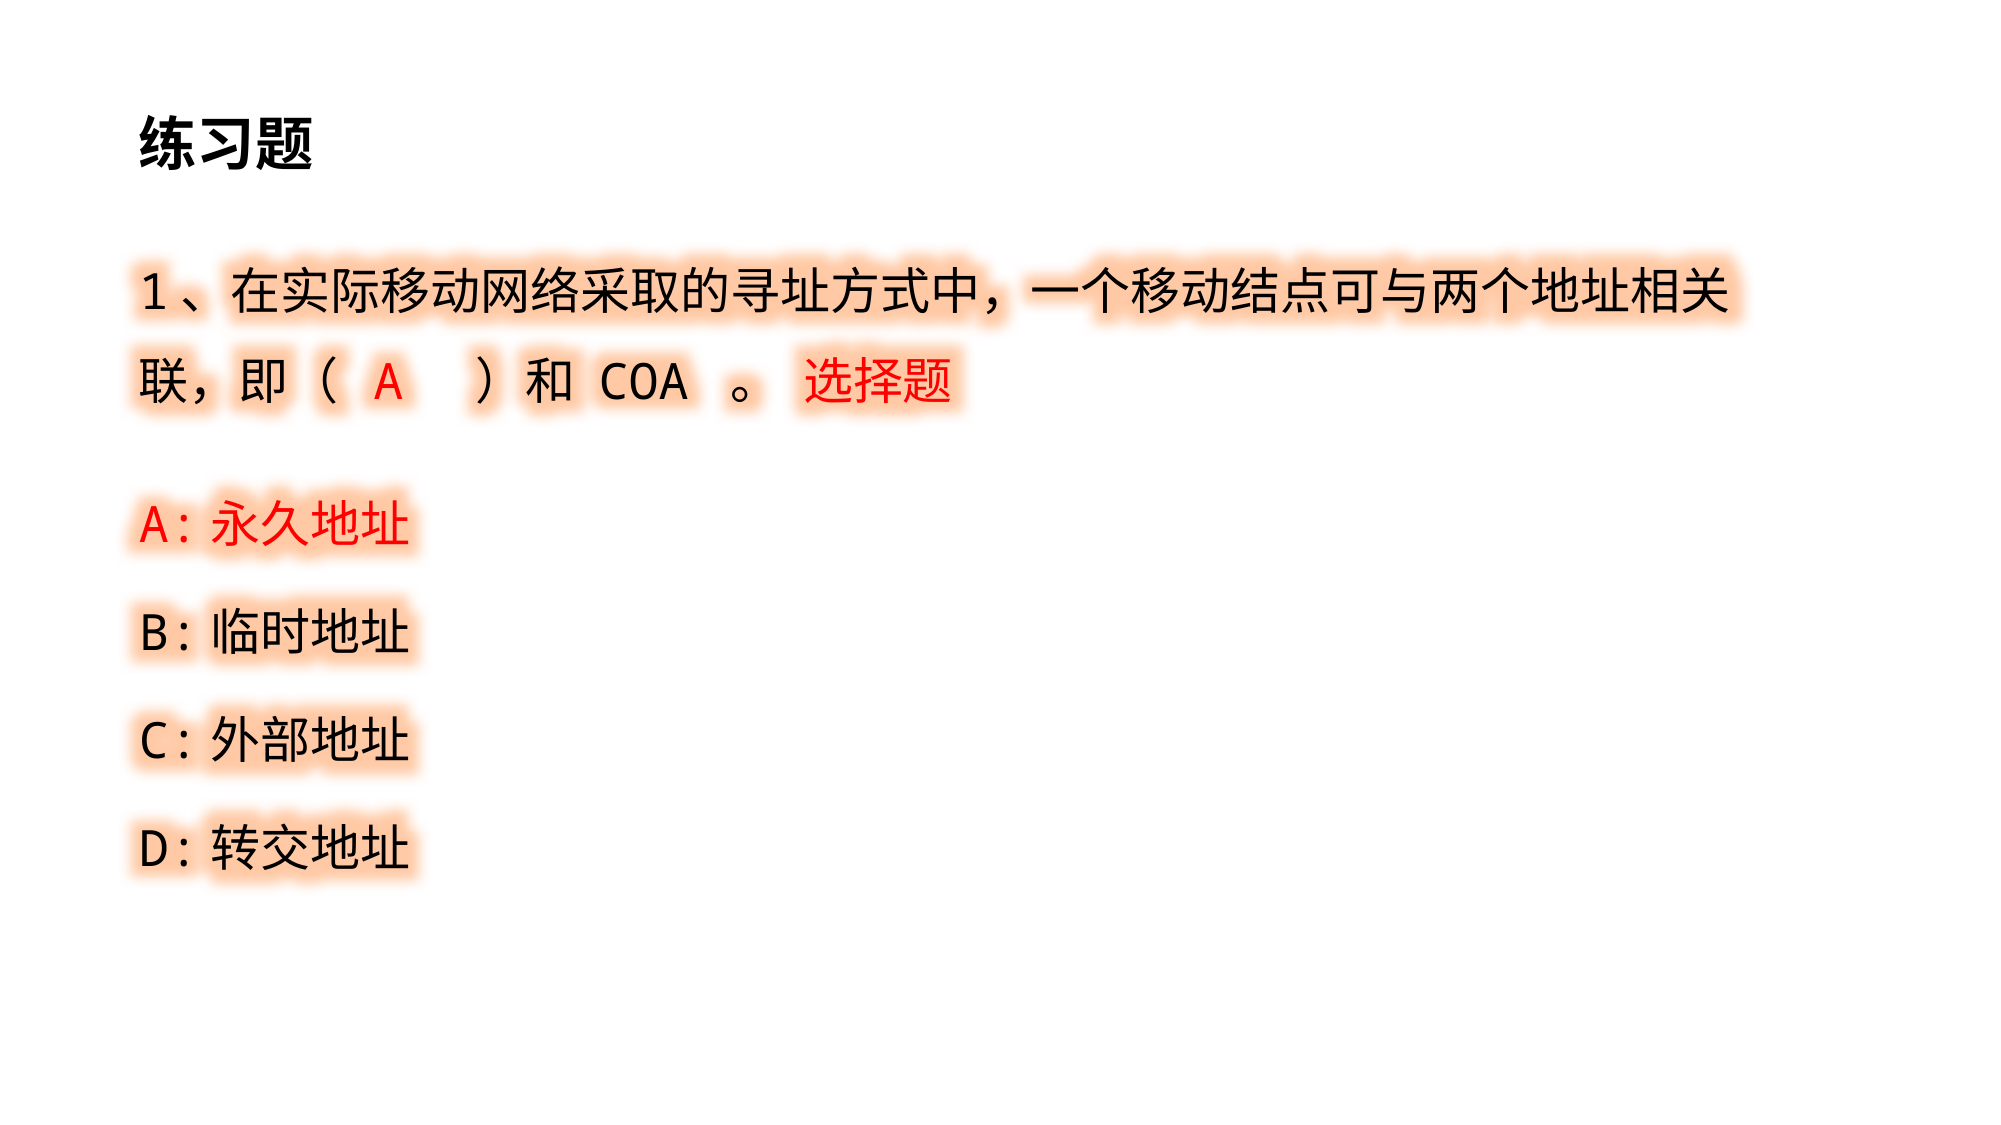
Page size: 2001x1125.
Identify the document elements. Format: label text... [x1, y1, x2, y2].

text_box 练习题 [120, 97, 1568, 187]
text_box 1、在实际移动网络采取的寻址方式中，一个移动结点可与两个地址相关联，即（ A ）和 COA 。 选择题 A:永久地址 B:临时地址 C:外部地址 D:转交地址 [120, 219, 1839, 1047]
